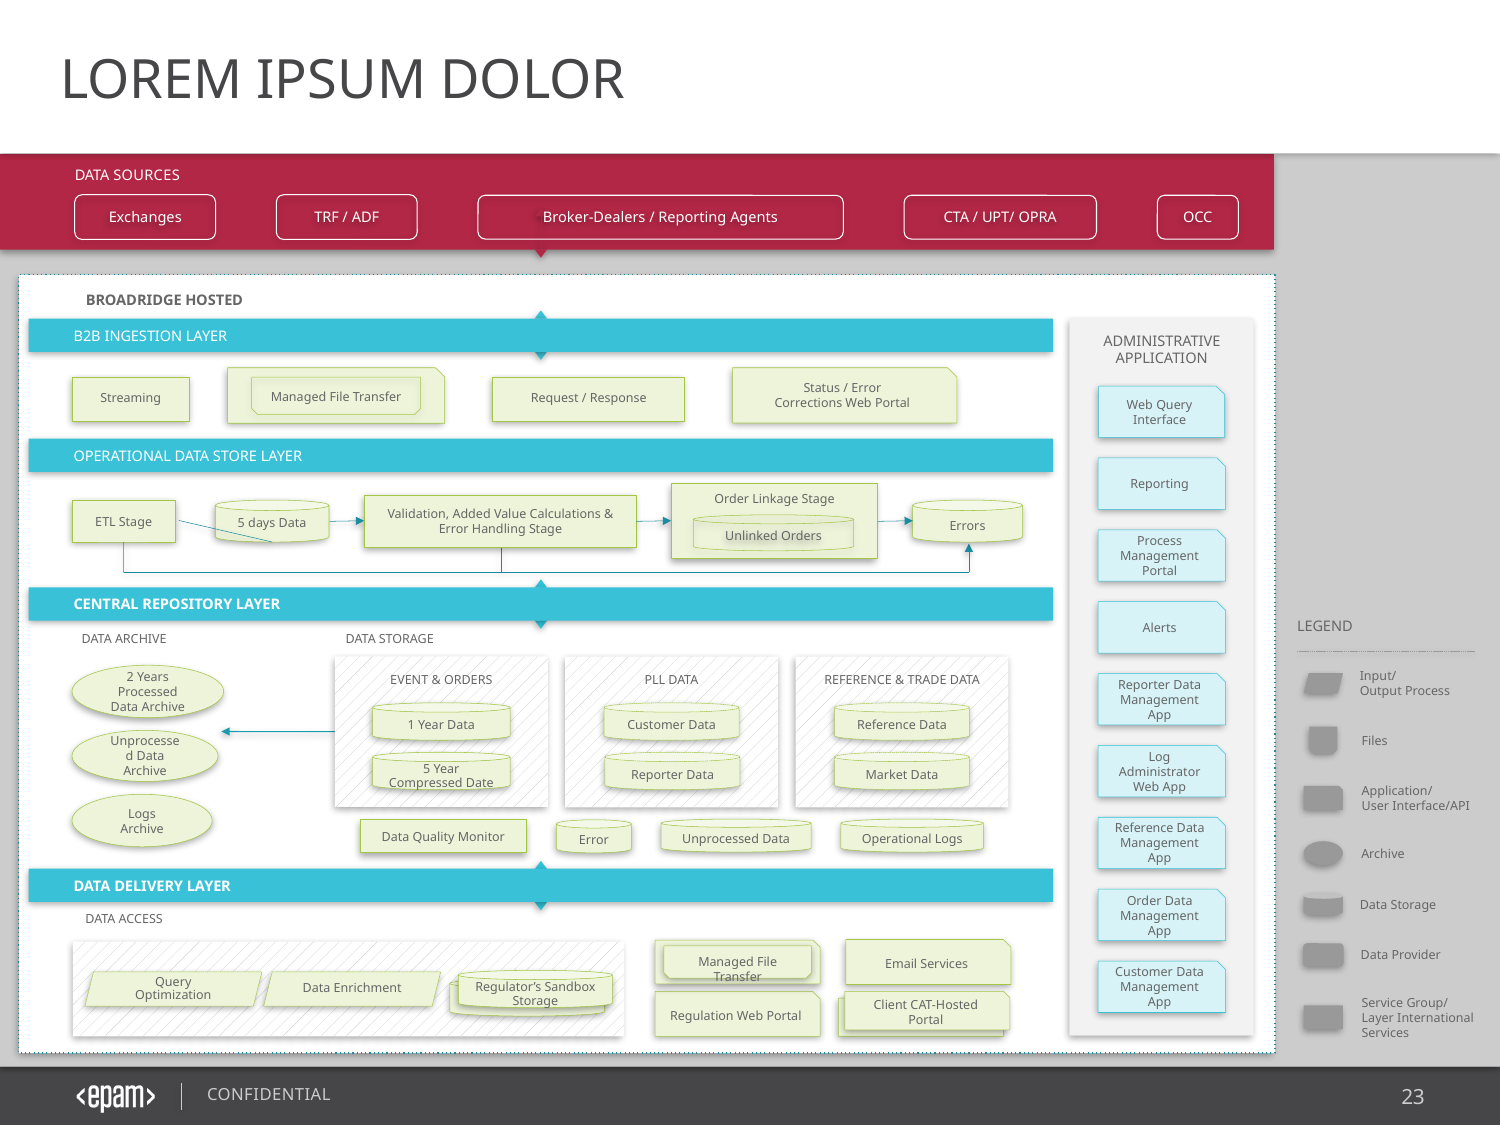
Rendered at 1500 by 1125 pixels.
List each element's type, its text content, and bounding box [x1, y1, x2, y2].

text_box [654, 939, 1011, 1037]
text_box [0, 160, 1275, 251]
list LOREM IPSUM DOLOR [0, 0, 1500, 153]
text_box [334, 639, 1009, 808]
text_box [72, 910, 625, 1037]
text_box [18, 274, 1276, 1054]
picture [76, 1085, 155, 1113]
text_box BROADRIDGE HOSTED [85, 290, 244, 308]
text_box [71, 483, 1023, 573]
text_box [0, 160, 1500, 1067]
text_box [1069, 318, 1254, 1036]
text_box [359, 818, 984, 854]
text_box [71, 368, 957, 424]
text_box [28, 579, 1054, 629]
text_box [1282, 608, 1479, 1041]
text_box OPERATIONAL DATA STORE LAYER [28, 438, 1054, 473]
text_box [1084, 331, 1239, 1013]
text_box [74, 165, 1239, 240]
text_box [71, 639, 224, 847]
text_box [28, 310, 1054, 361]
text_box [28, 860, 1054, 911]
